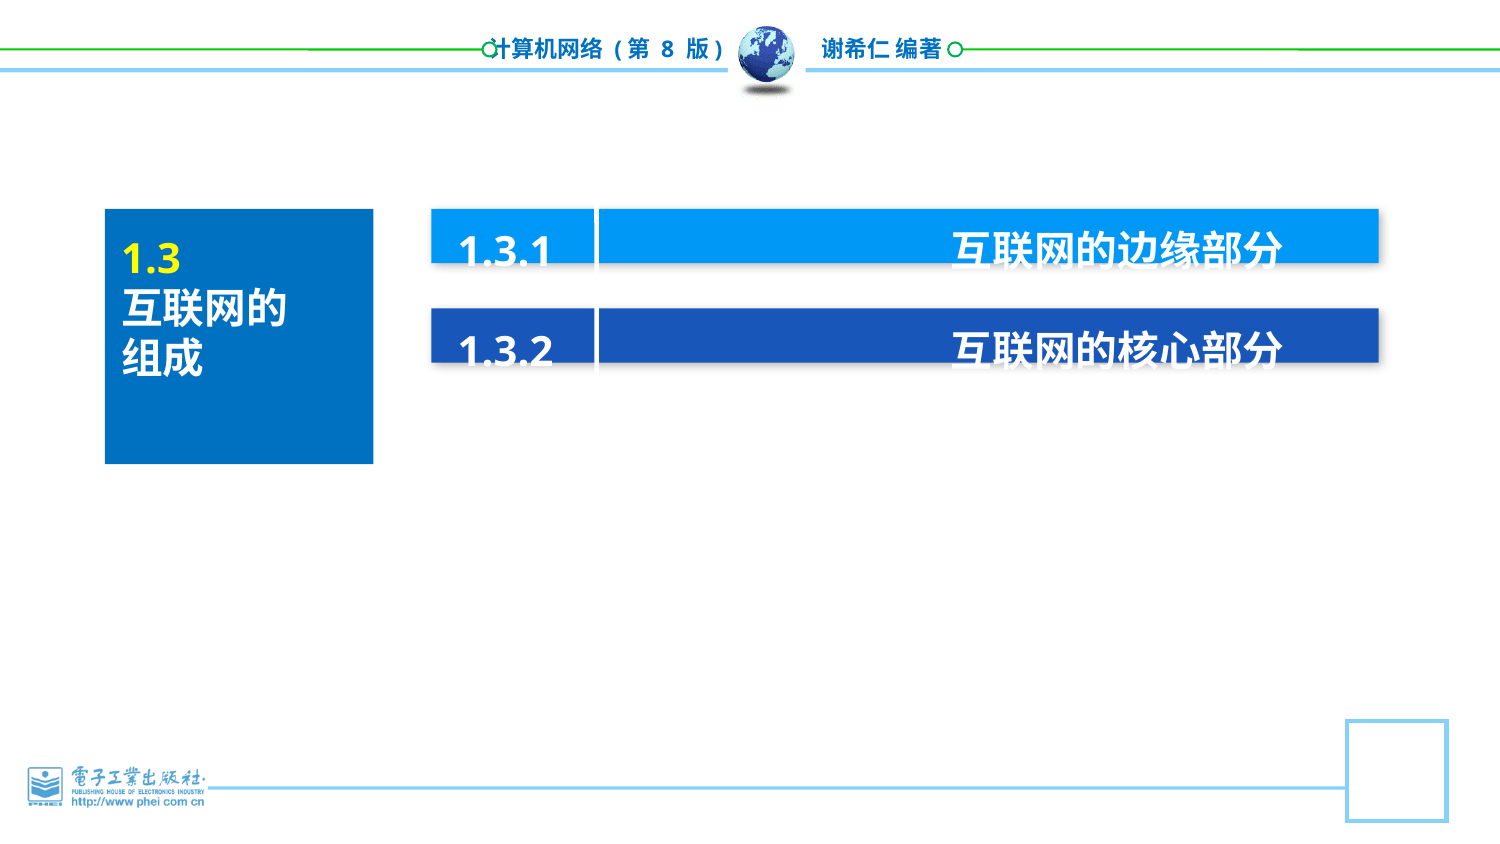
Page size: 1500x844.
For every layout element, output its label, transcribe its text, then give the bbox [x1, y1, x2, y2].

text_box [1369, 308, 1379, 363]
text_box [1369, 208, 1379, 264]
text_box [431, 308, 442, 363]
text_box [104, 208, 374, 465]
picture [736, 24, 796, 100]
text_box 1.3 互联网的 组成 [106, 224, 374, 390]
picture [23, 764, 208, 809]
text_box [431, 208, 442, 264]
text_box 1.3.1 互联网的边缘部分 1.3.2 互联网的核心部分 [442, 167, 1369, 383]
